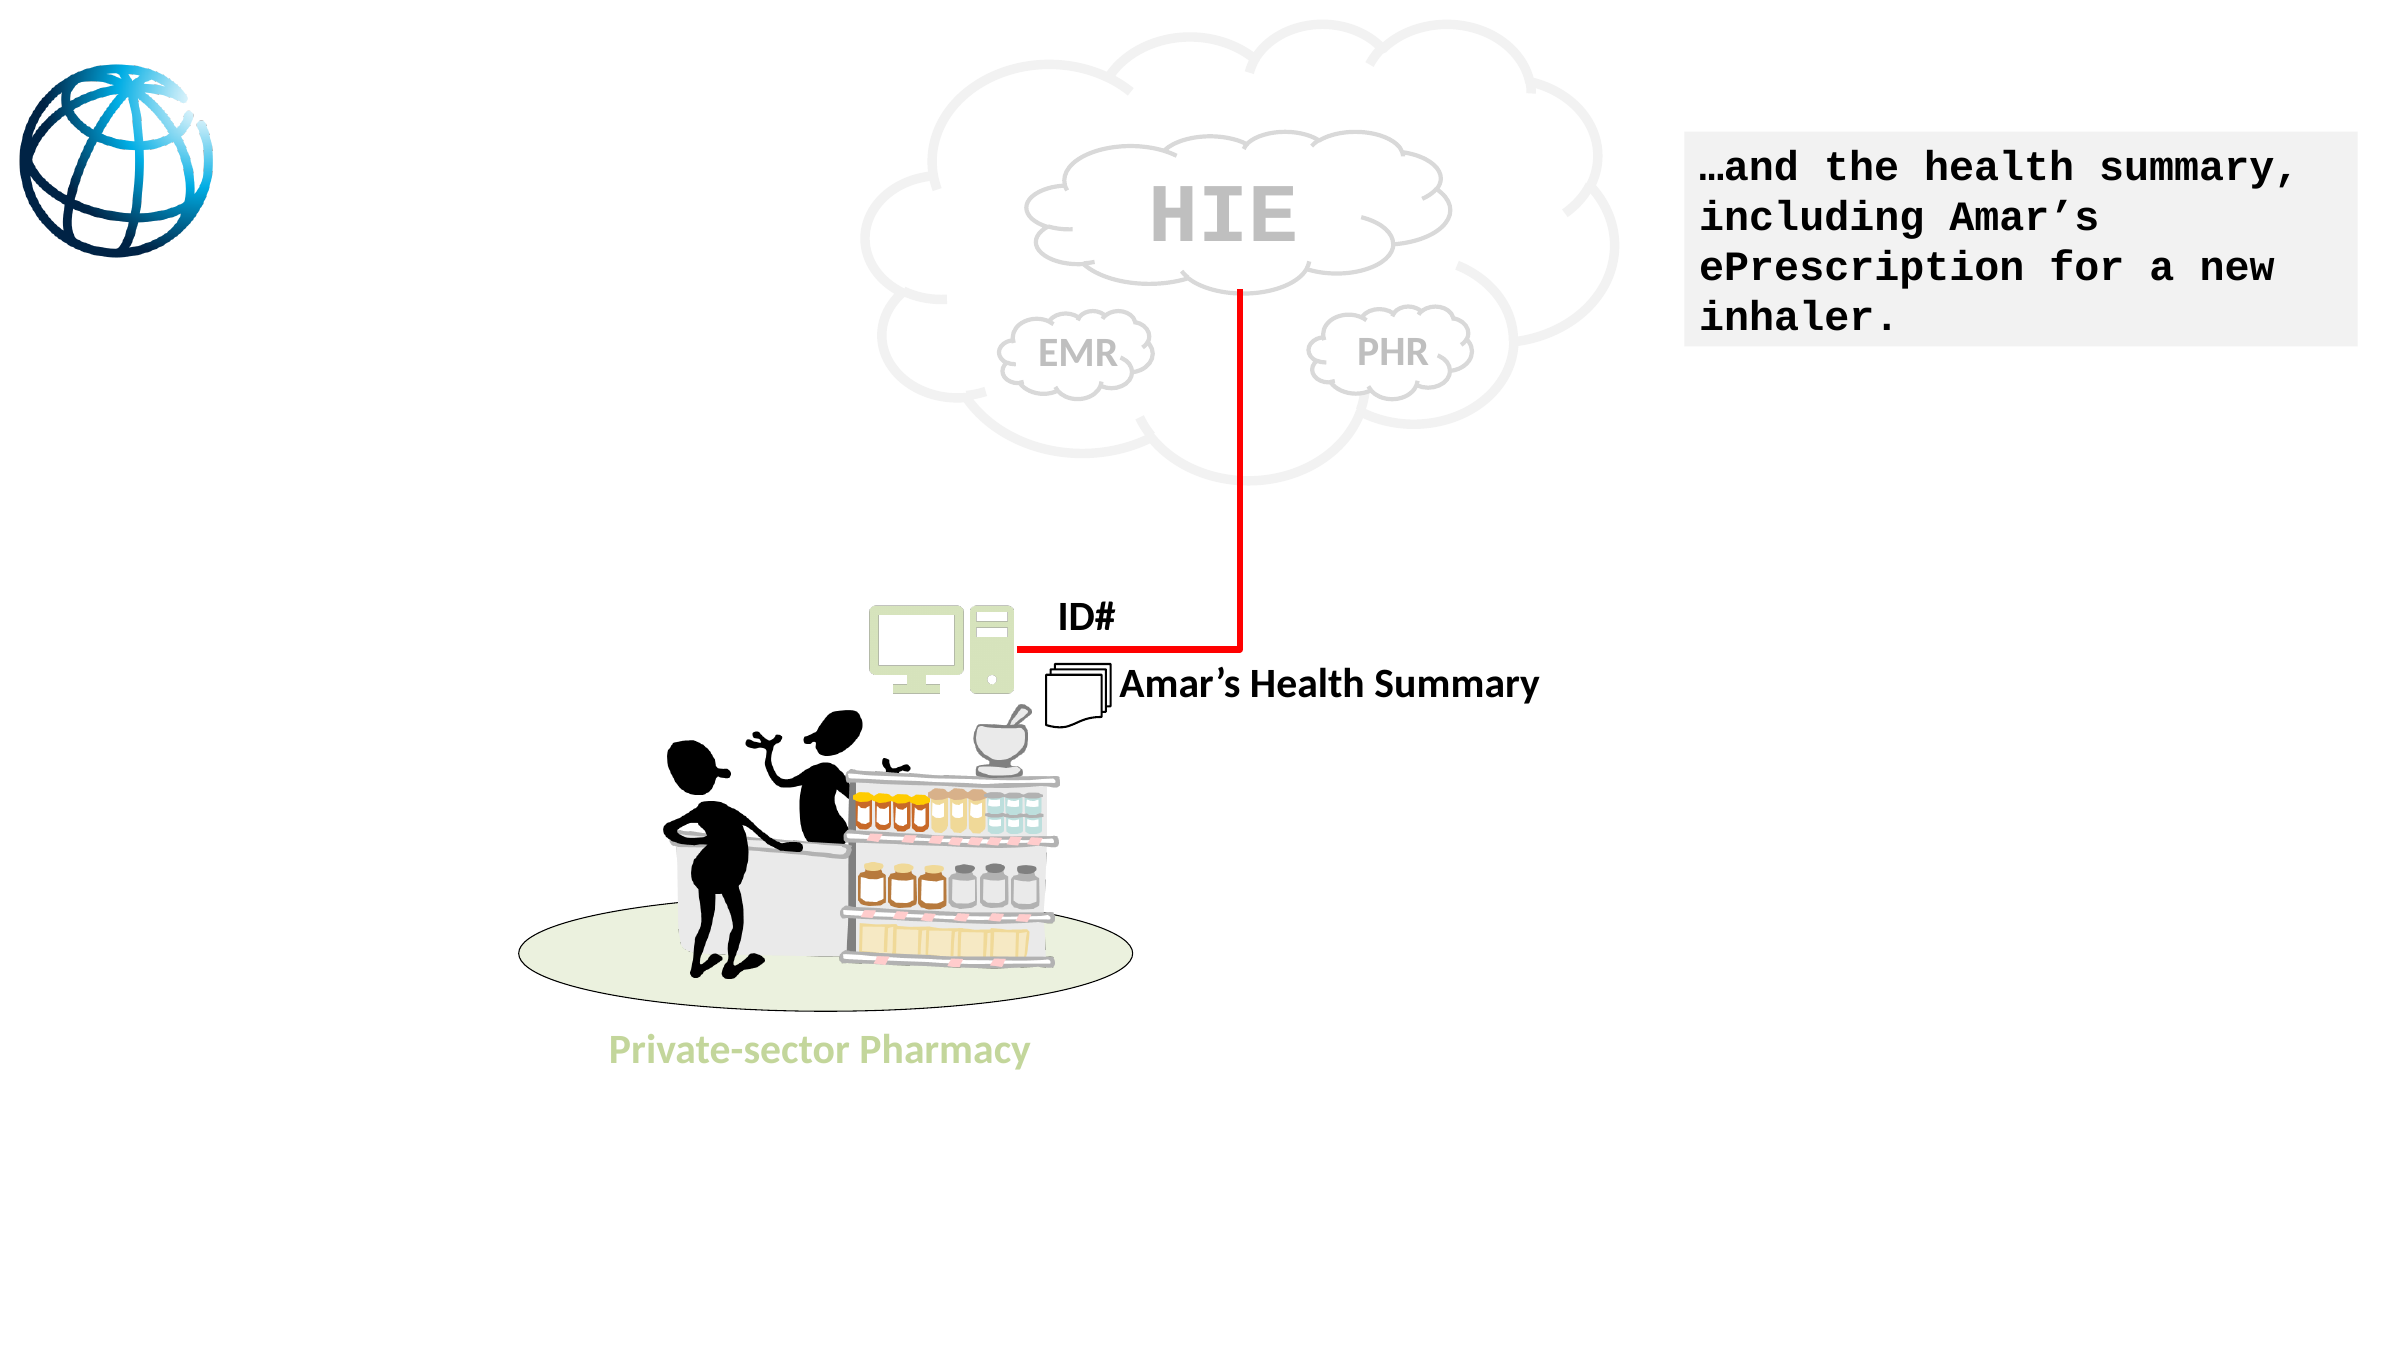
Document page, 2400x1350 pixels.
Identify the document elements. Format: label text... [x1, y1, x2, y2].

text_box PHR [1342, 316, 1444, 381]
text_box Amar’s Health Summary [1104, 648, 1556, 714]
text_box [996, 335, 1011, 384]
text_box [1016, 288, 1241, 650]
picture [16, 62, 228, 259]
text_box [516, 902, 1135, 1014]
text_box HIE [1024, 129, 1453, 296]
text_box [1306, 304, 1475, 402]
picture [662, 574, 1061, 979]
text_box Private-sector Pharmacy [593, 1014, 1046, 1080]
text_box …and the health summary, including Amar’s ePrescription for a new inhaler. [1684, 131, 2358, 347]
text_box [1044, 661, 1113, 729]
text_box [862, 22, 1617, 483]
